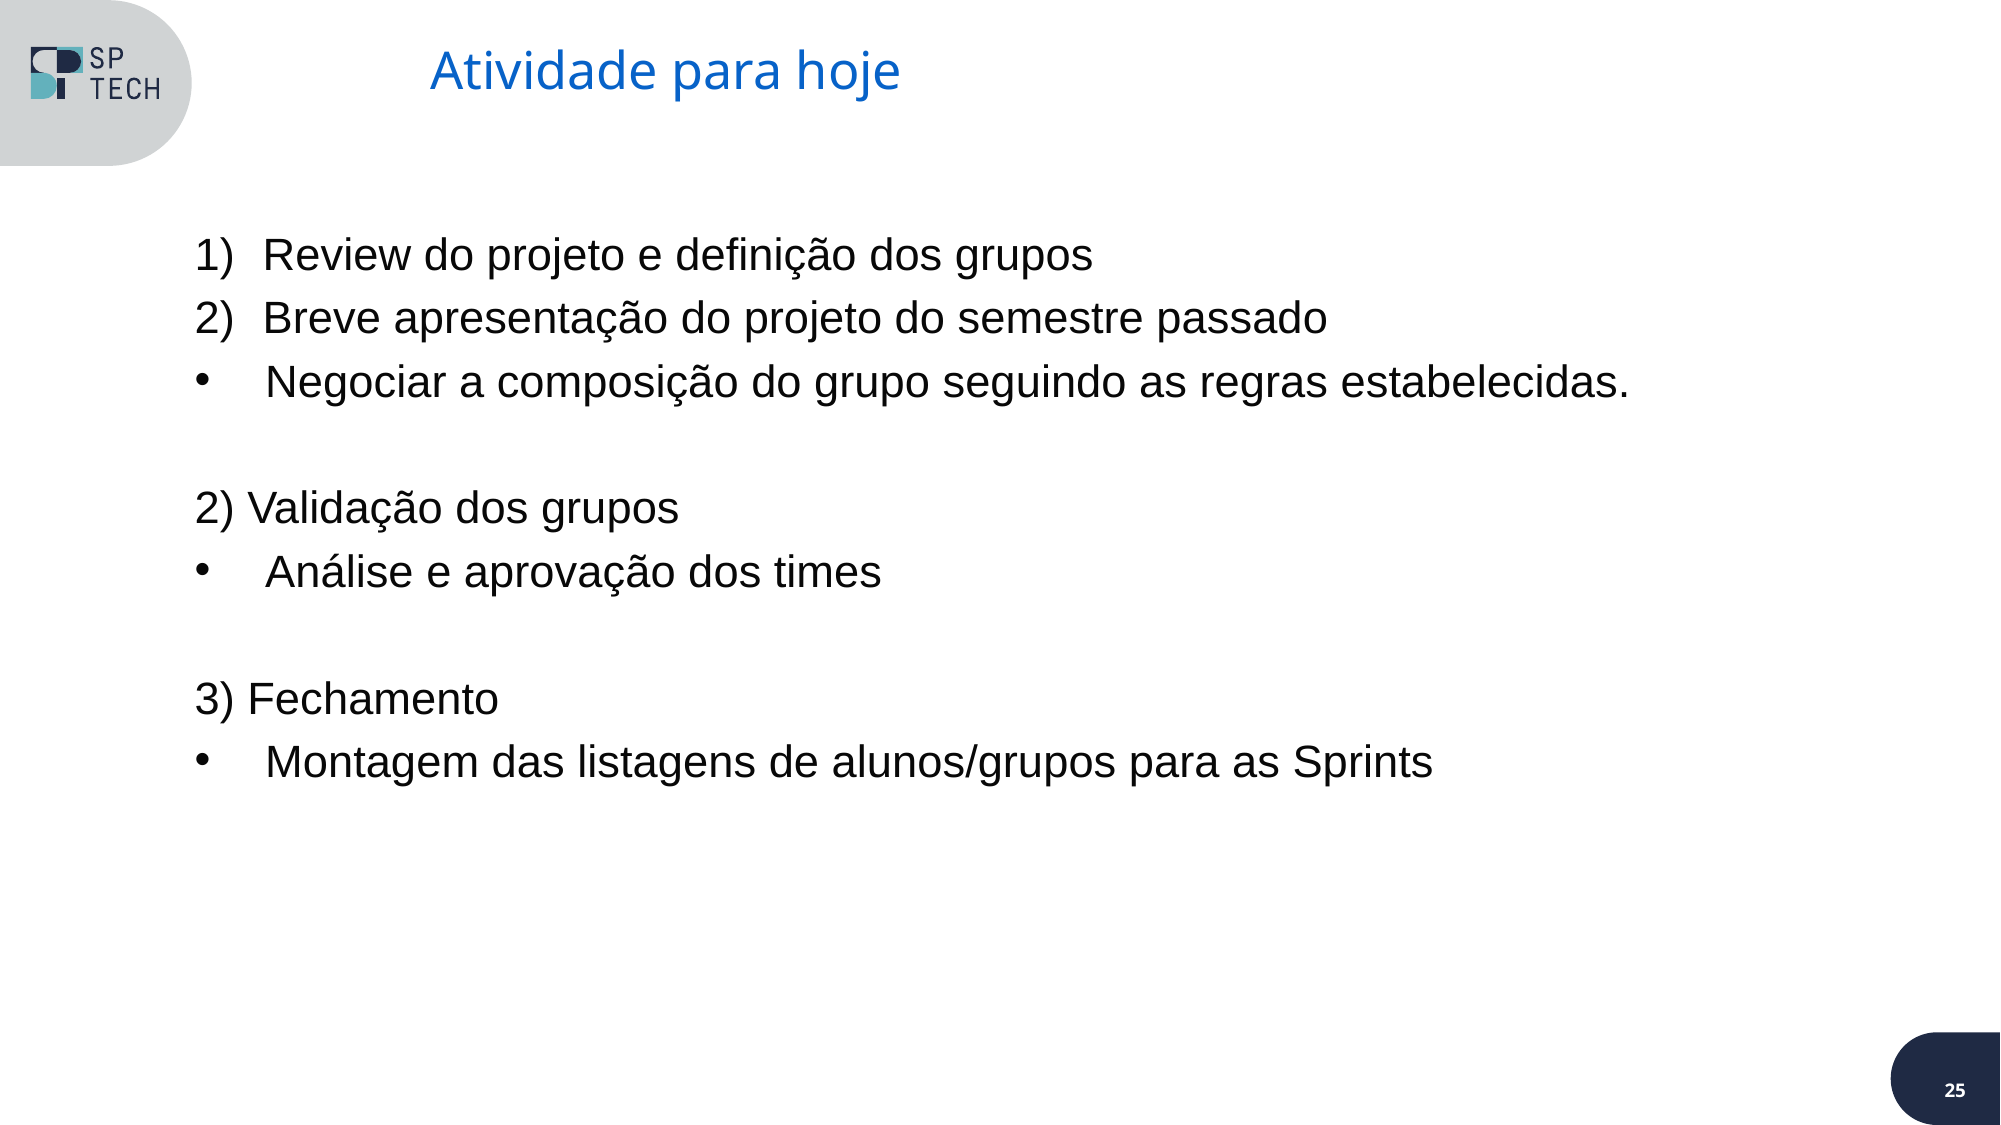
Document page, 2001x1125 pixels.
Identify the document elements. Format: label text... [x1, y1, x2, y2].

text_box Review do projeto e definição dos grupos Breve apresentação do projeto do semestre passado Negociar a composição do grupo seguindo as regras estabelecidas. 2) Validação dos grupos Análise e aprovação dos times 3) Fechamento Montagem das listagens de alunos/grupos para as Sprints [179, 217, 1969, 884]
list Atividade para hoje [415, 16, 1906, 130]
slide_number 25 [1904, 1076, 1970, 1109]
